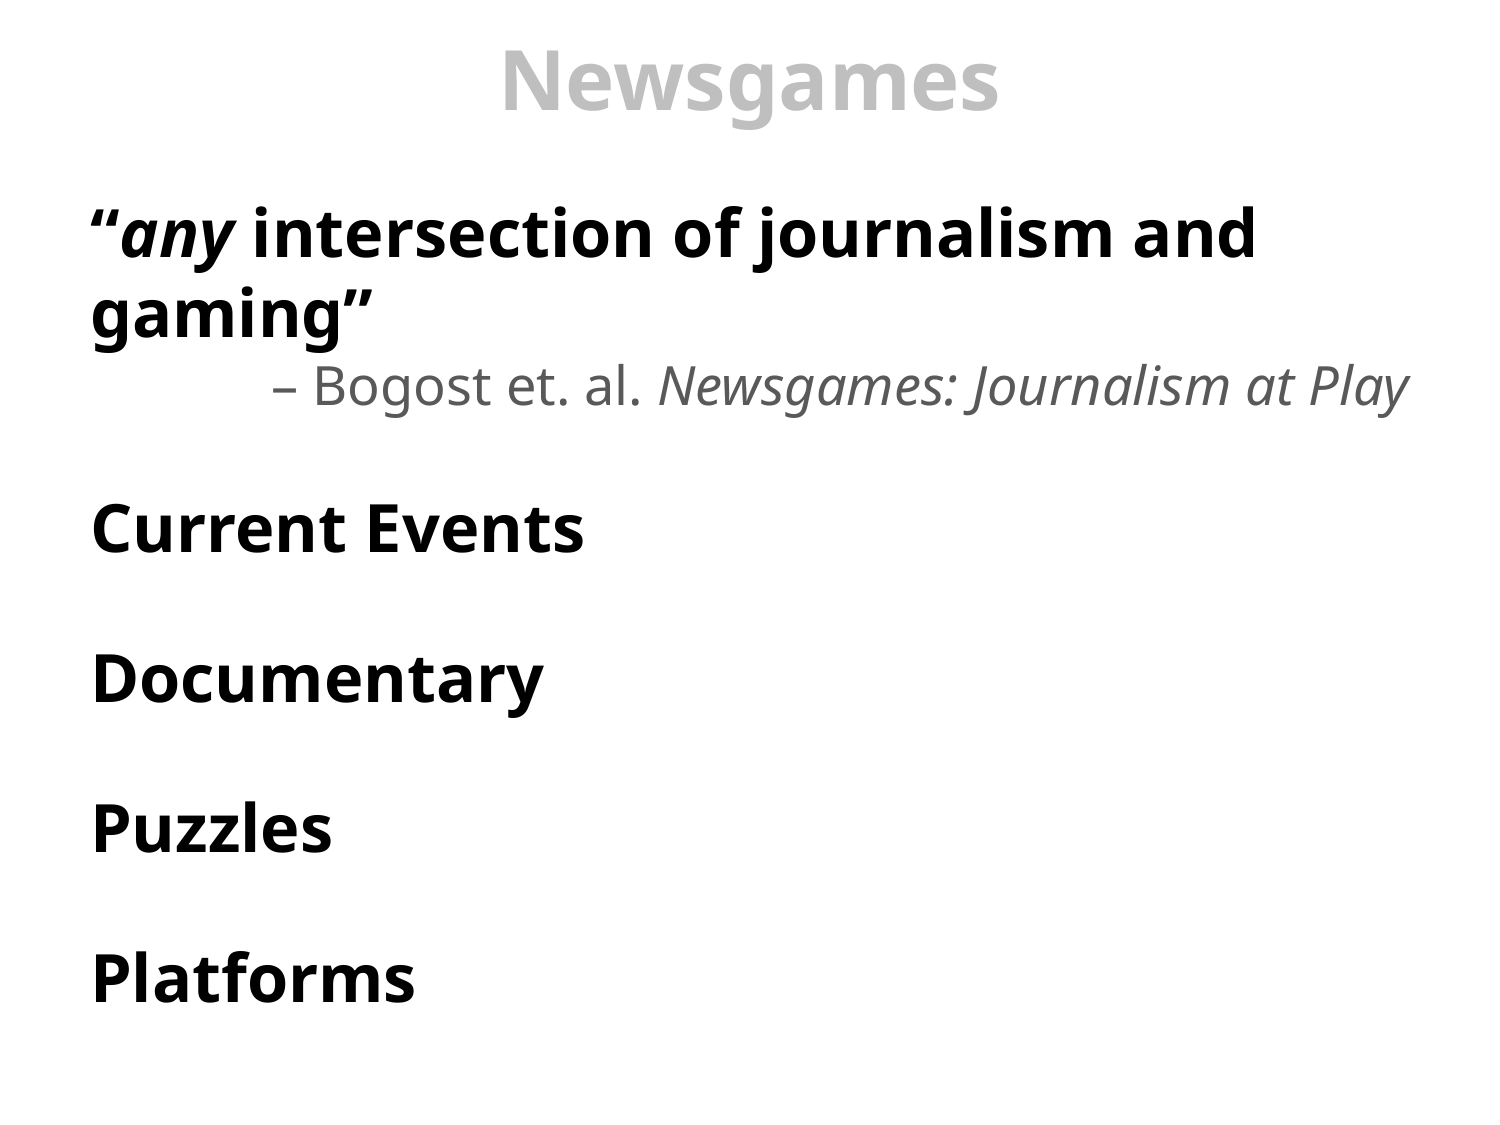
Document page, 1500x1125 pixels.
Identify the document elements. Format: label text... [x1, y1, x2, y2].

title Newsgames [75, 15, 1425, 138]
list “any intersection of journalism and gaming” – Bogost et. al. Newsgames: Journalism at Play Current Events Documentary Puzzles Platforms [75, 183, 1425, 1050]
